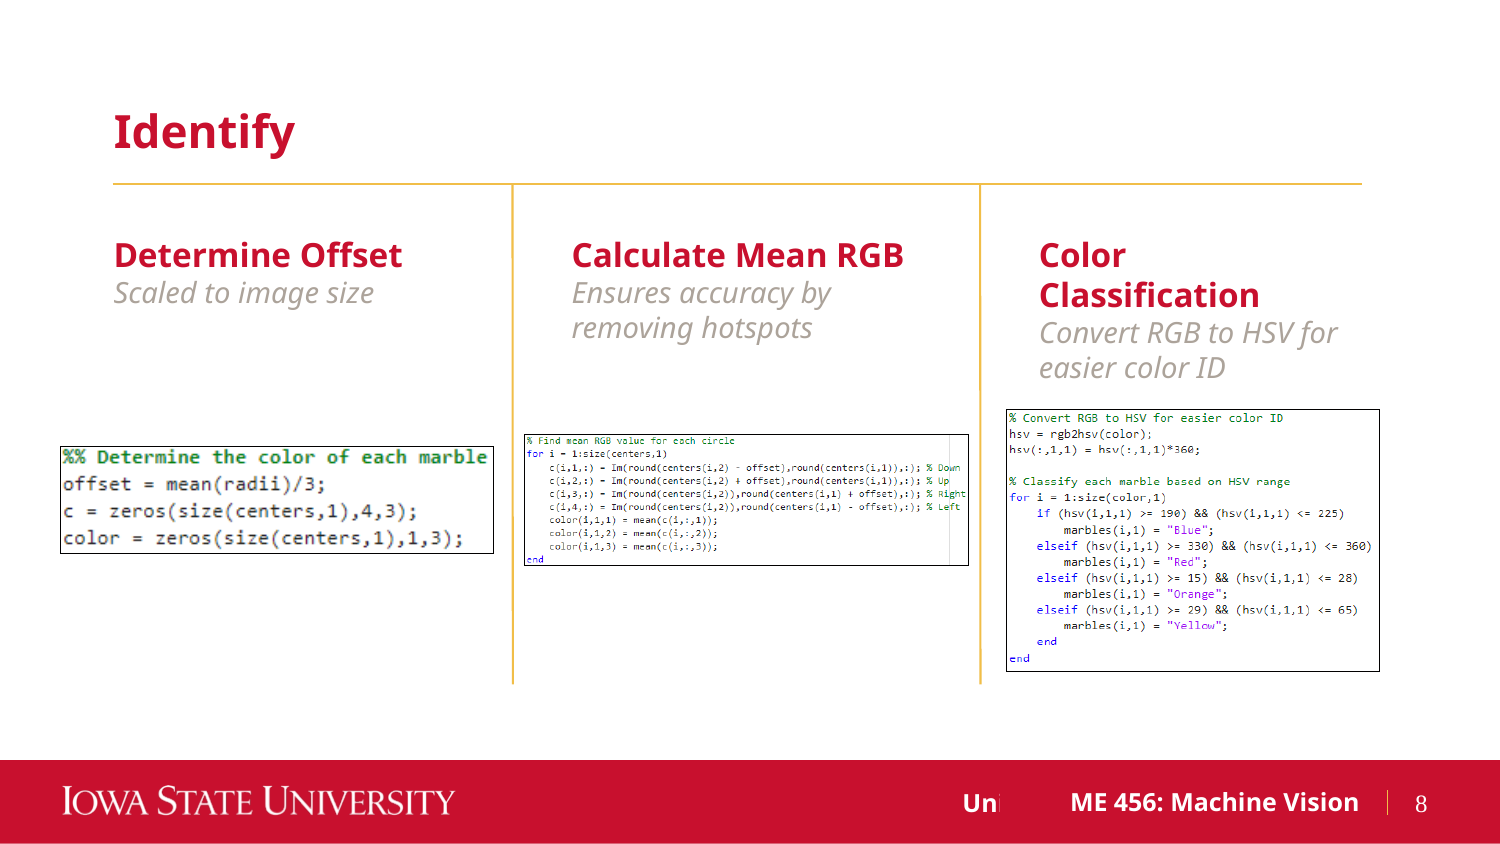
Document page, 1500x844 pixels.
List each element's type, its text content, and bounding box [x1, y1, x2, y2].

picture [1006, 409, 1381, 673]
picture [60, 446, 494, 554]
text_box Calculate Mean RGB Ensures accuracy by removing hotspots [556, 226, 943, 352]
text_box Color Classification Convert RGB to HSV for easier color ID [1024, 226, 1363, 392]
text_box Determine Offset Scaled to image size [98, 226, 476, 317]
picture [62, 785, 456, 818]
text_box ME 456: Machine Vision [999, 778, 1375, 827]
text_box Identify [99, 95, 1371, 226]
picture [523, 434, 969, 566]
